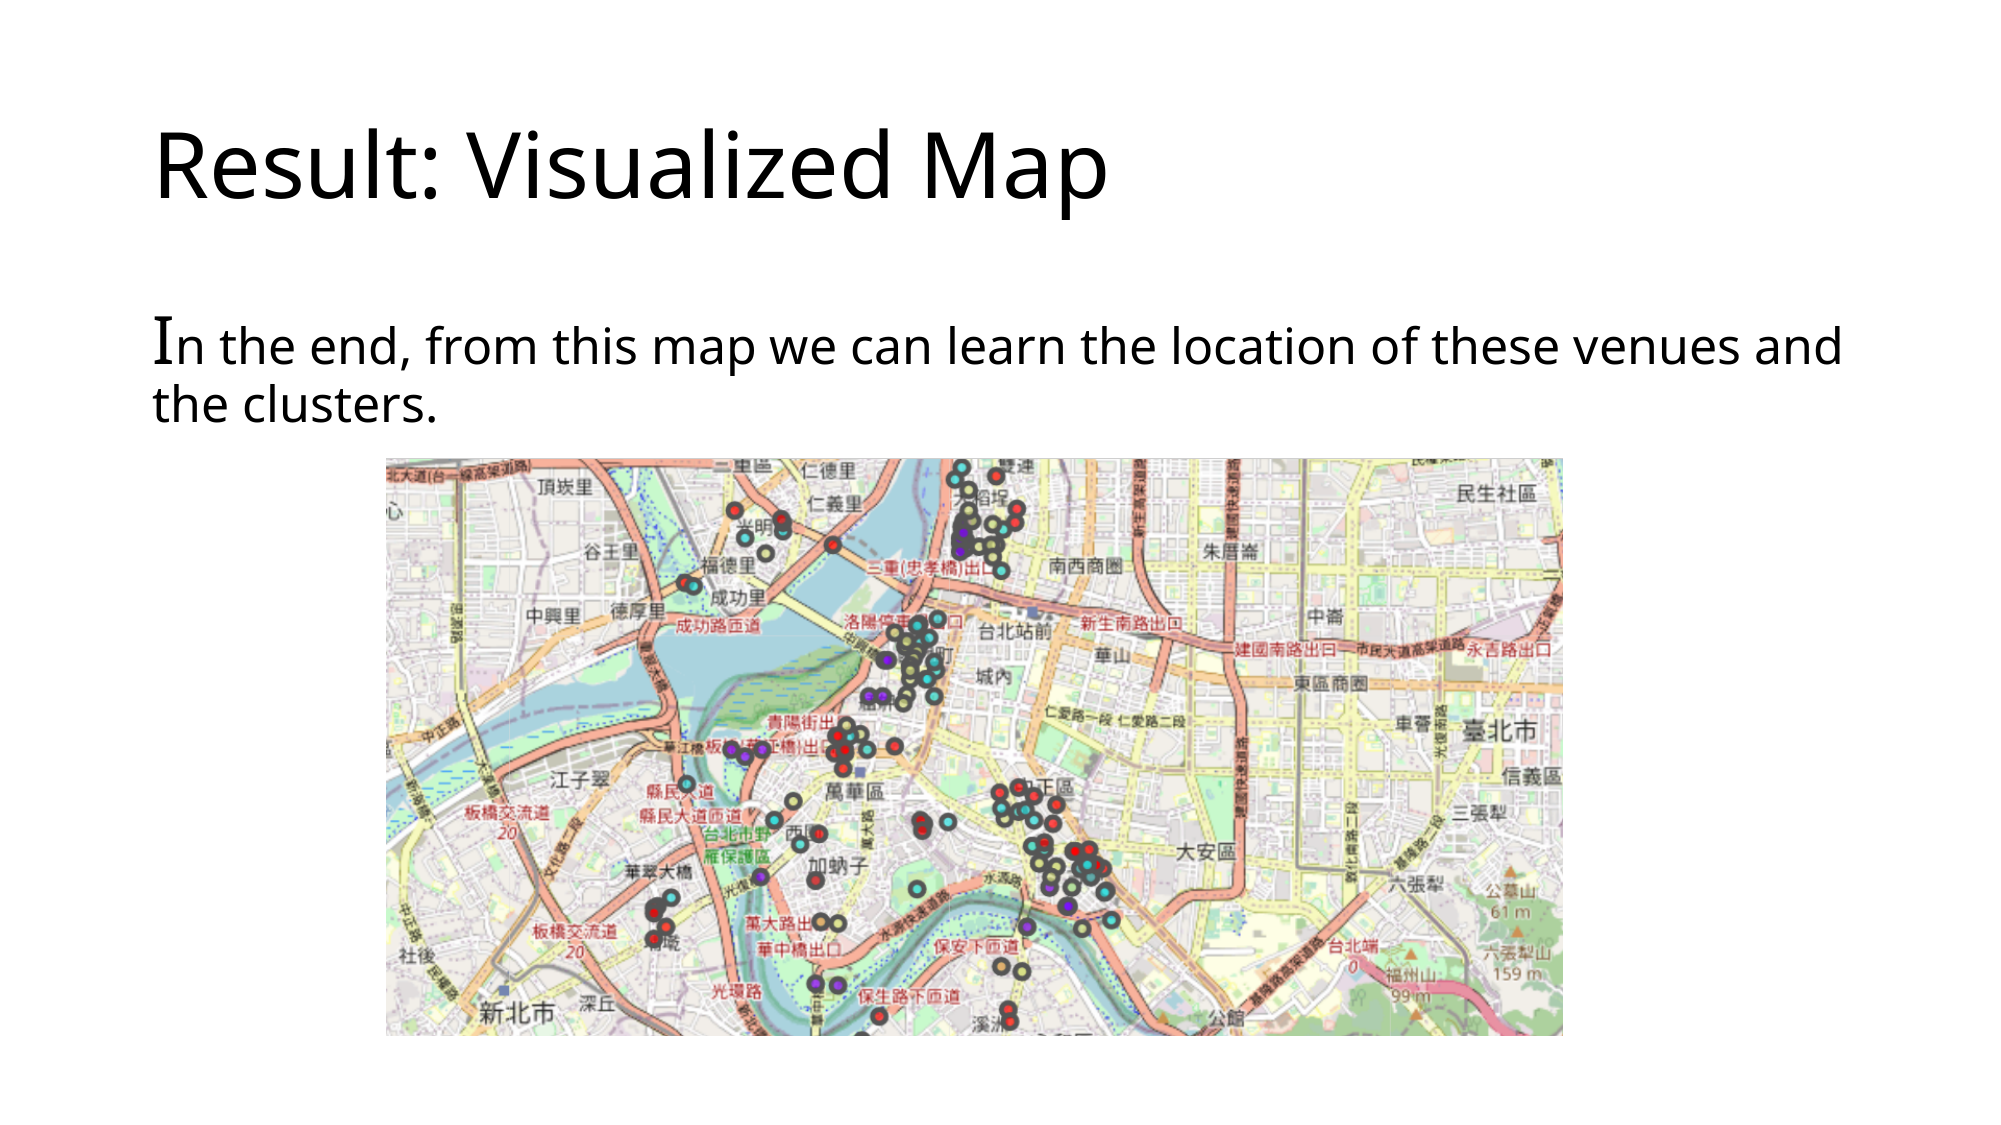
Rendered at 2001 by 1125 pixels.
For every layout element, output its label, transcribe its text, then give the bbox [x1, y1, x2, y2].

title Result: Visualized Map [137, 59, 1863, 278]
list In the end, from this map we can learn the location of these venues and the clusters. [137, 299, 1863, 1014]
picture [386, 458, 1563, 1036]
